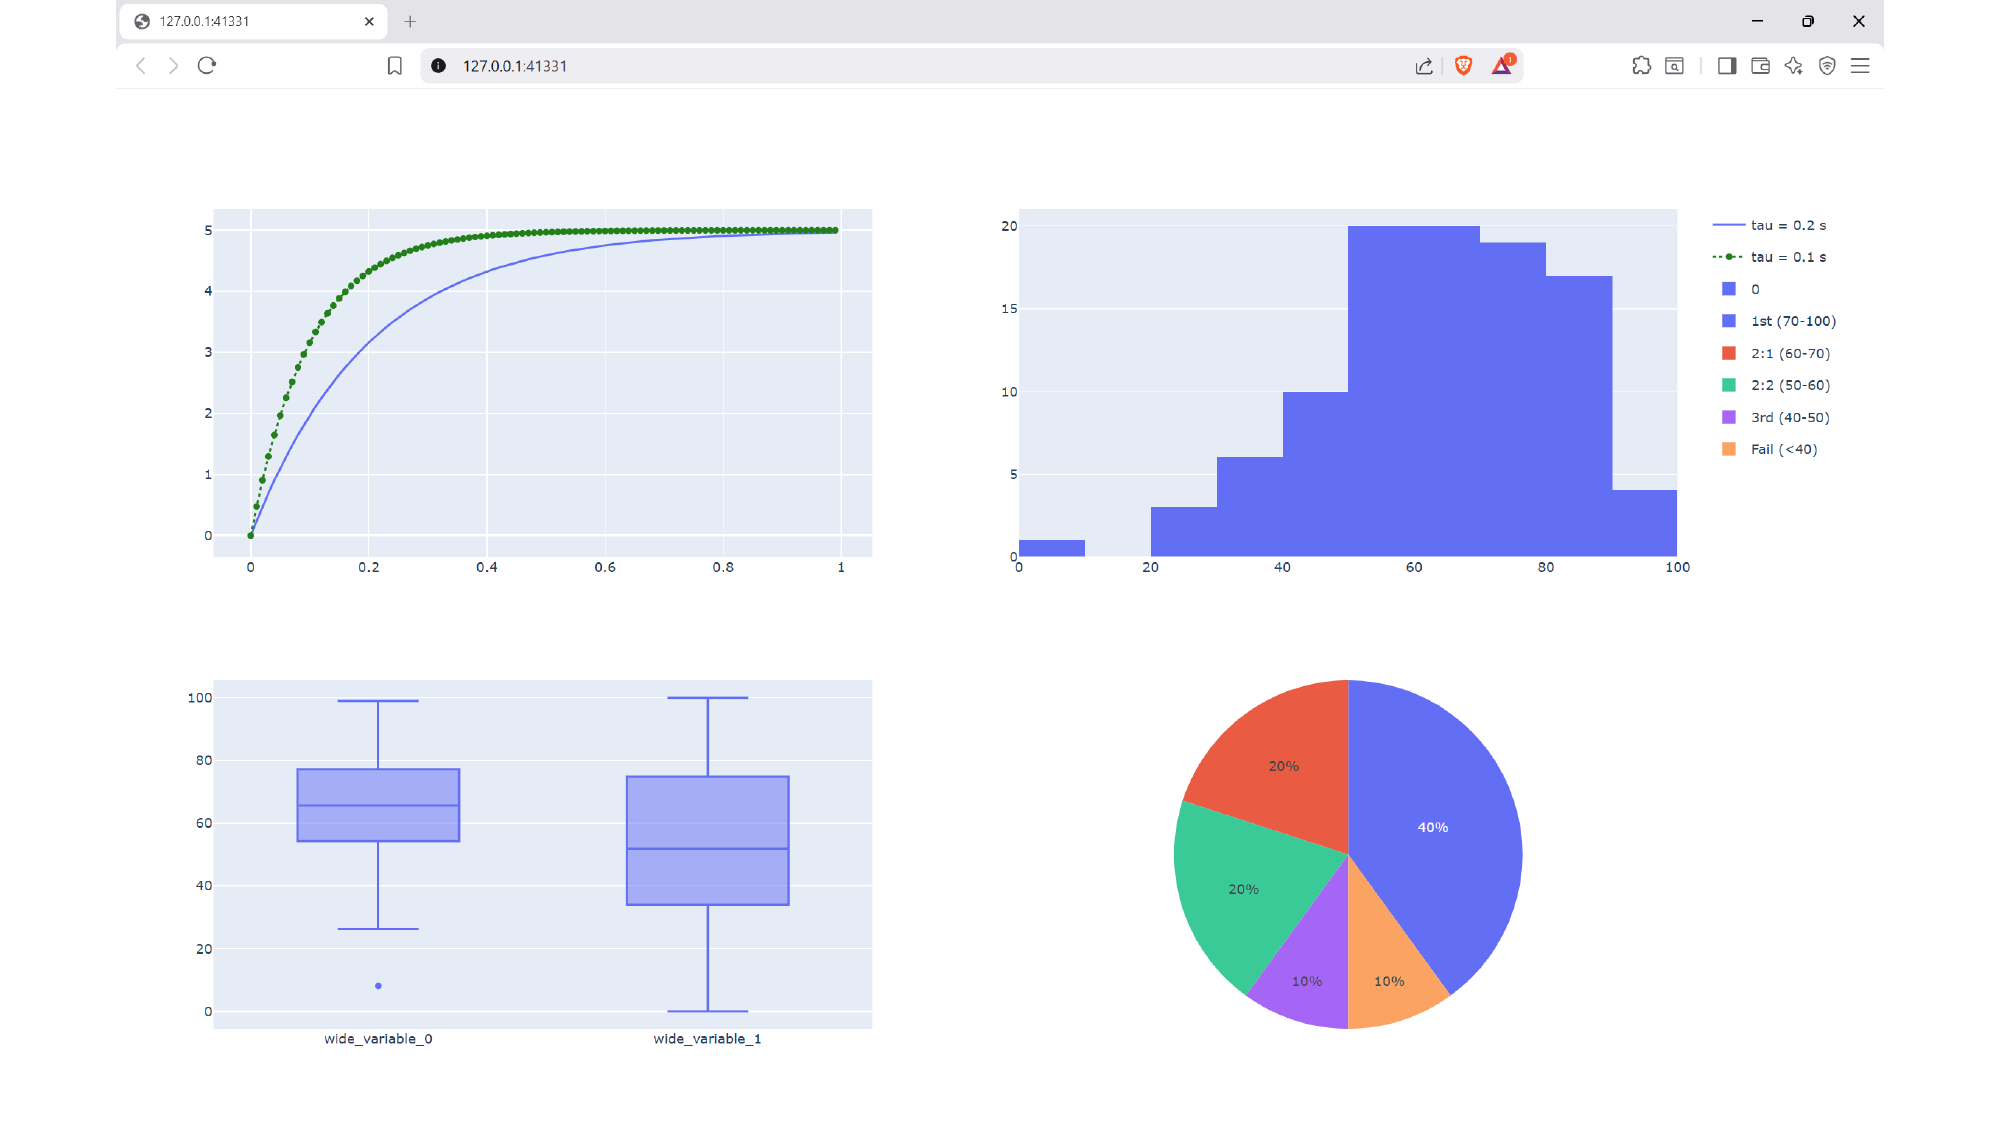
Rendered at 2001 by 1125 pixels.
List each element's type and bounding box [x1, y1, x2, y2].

picture [115, 0, 1884, 1125]
